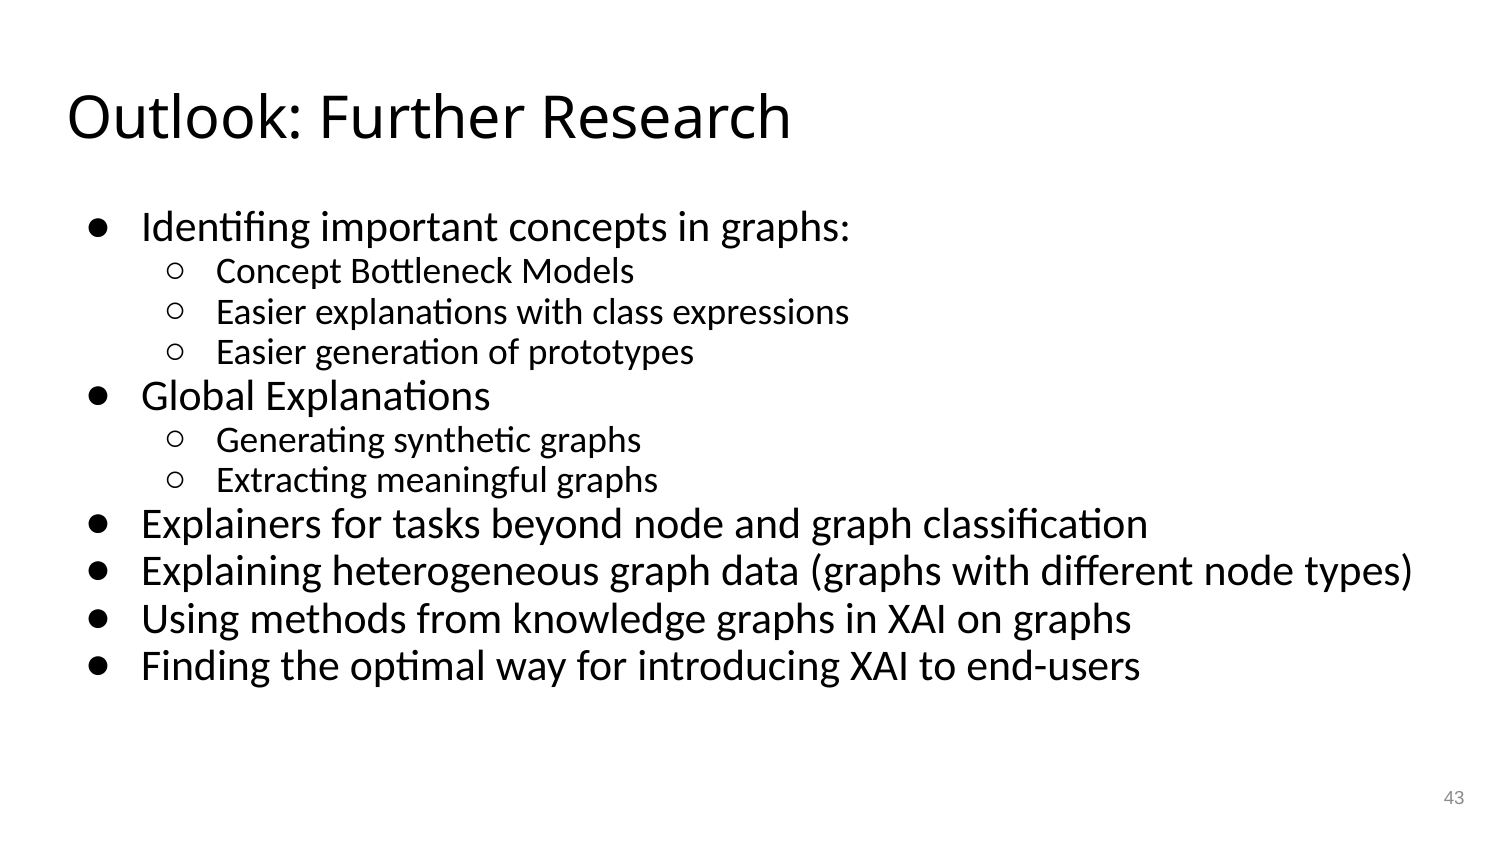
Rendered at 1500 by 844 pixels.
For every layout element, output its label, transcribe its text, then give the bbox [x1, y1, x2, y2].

list Identifing important concepts in graphs: Concept Bottleneck Models Easier explanations with class expressions Easier generation of prototypes Global Explanations Generating synthetic graphs Extracting meaningful graphs Explainers for tasks beyond node and graph classification Explaining heterogeneous graph data (graphs with different node types) Using methods from knowledge graphs in XAI on graphs Finding the optimal way for introducing XAI to end-users [51, 189, 1449, 750]
slide_number 43 [1389, 764, 1480, 830]
title Outlook: Further Research [51, 72, 1449, 167]
